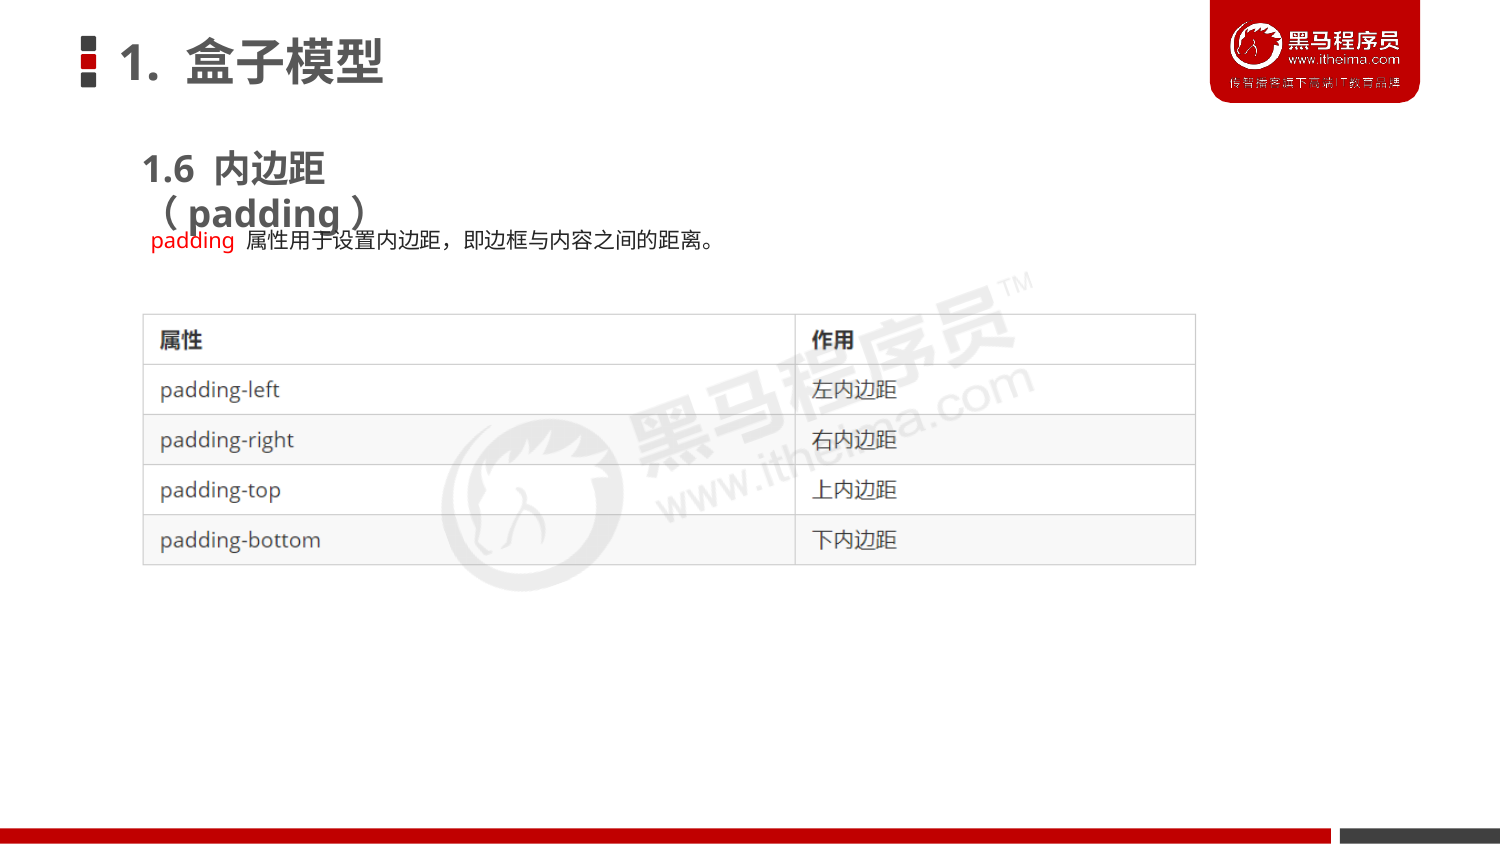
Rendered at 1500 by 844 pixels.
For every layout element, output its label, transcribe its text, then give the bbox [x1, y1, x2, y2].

text_box [401, 210, 1099, 633]
text_box 1.6 内边距（padding） [139, 144, 556, 235]
text_box [126, 306, 401, 572]
title 1. 盒子模型 [116, 30, 1384, 171]
text_box [1211, 11, 1419, 97]
text_box [1384, 97, 1414, 103]
text_box padding 属性用于设置内边距，即边框与内容之间的距离。 [148, 226, 401, 253]
text_box [0, 828, 1331, 844]
text_box [1209, 0, 1421, 88]
text_box [1099, 306, 1205, 572]
text_box [1339, 828, 1500, 844]
